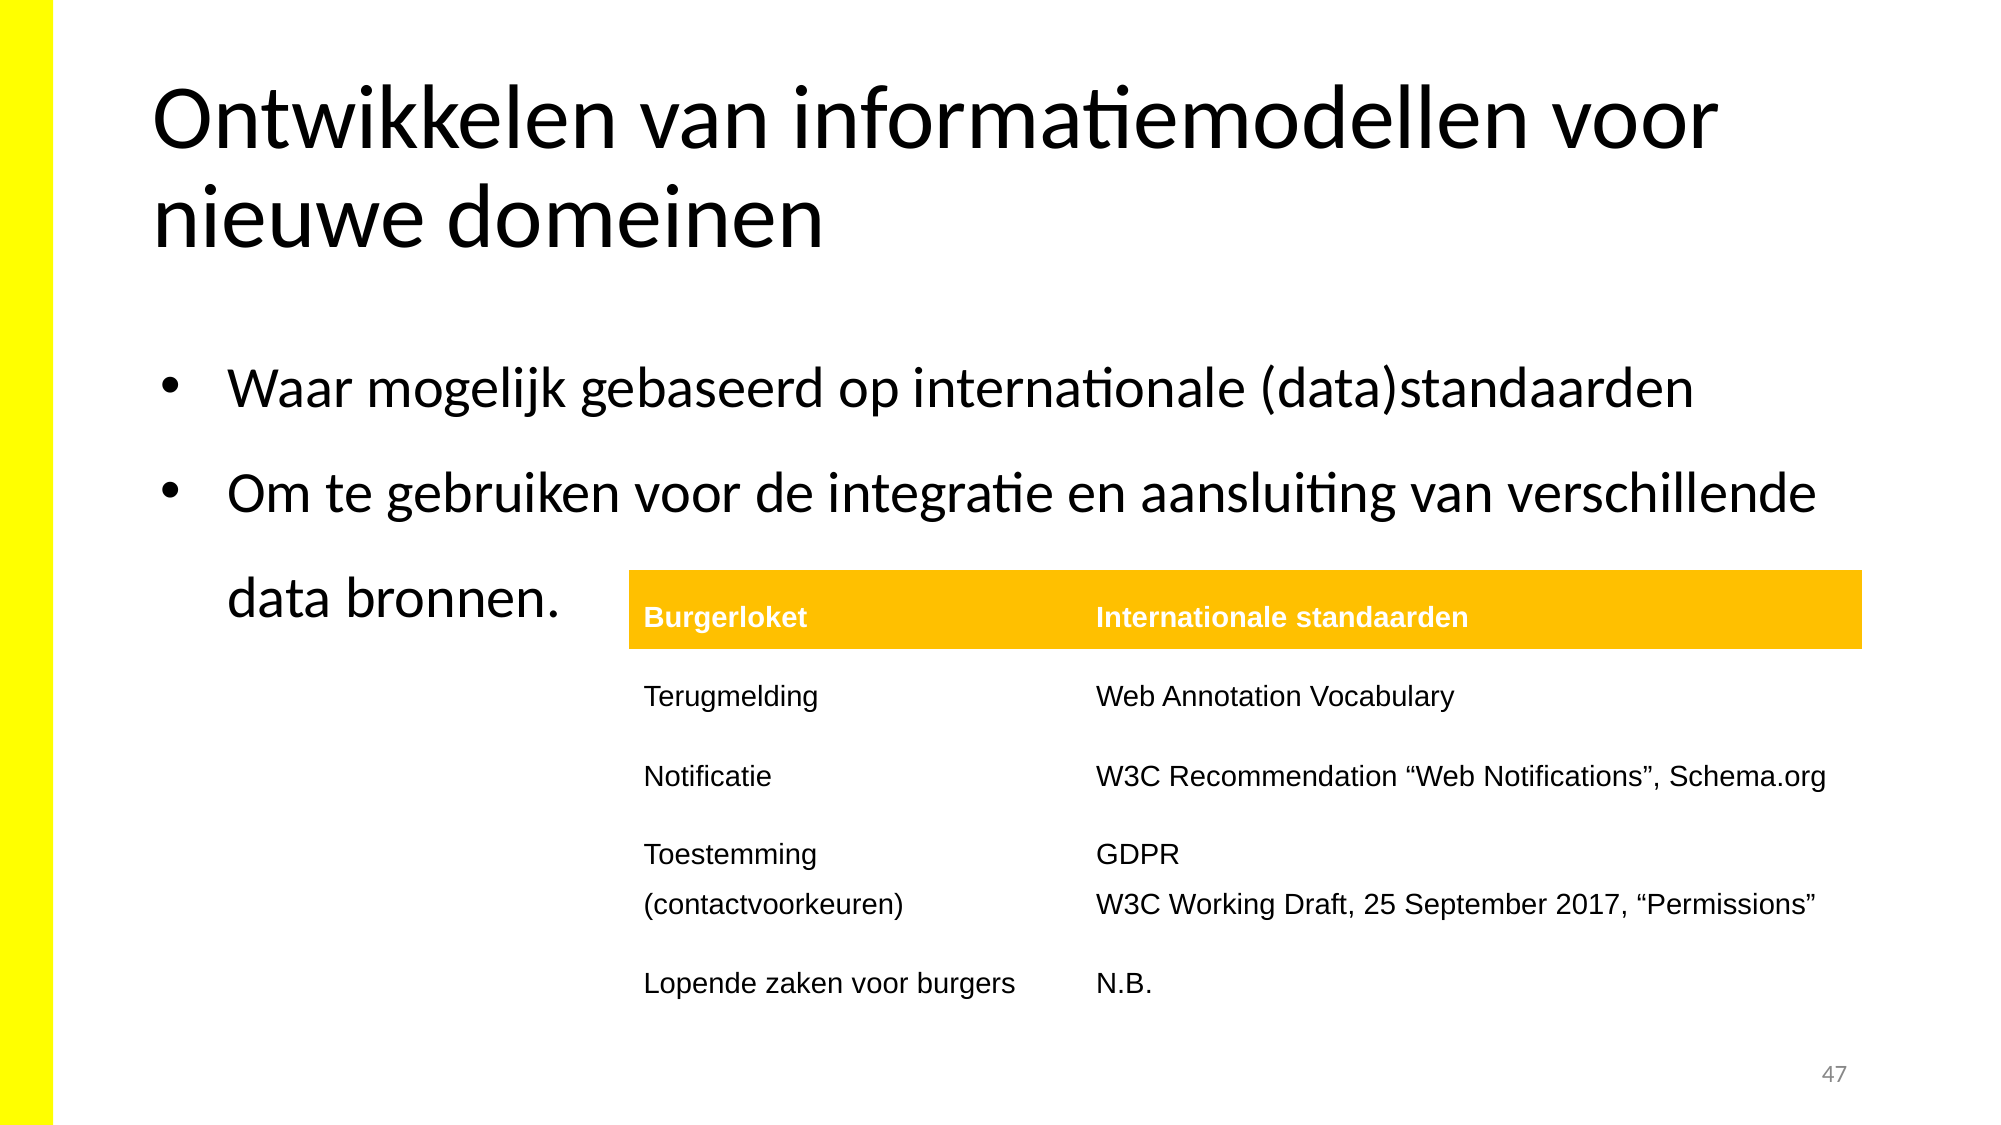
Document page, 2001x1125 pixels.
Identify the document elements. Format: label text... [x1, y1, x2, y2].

table_header Internationale standaarden [1081, 570, 1862, 649]
table_cell N.B. [1081, 935, 1862, 1015]
table_cell Terugmelding [629, 649, 1081, 728]
table_cell W3C Recommendation “Web Notifications”, Schema.org [1081, 728, 1862, 807]
table_cell Lopende zaken voor burgers [629, 935, 1081, 1015]
table_cell Notificatie [629, 728, 1081, 807]
title Ontwikkelen van informatiemodellen voor nieuwe domeinen [137, 59, 1863, 278]
table_cell Toestemming (contactvoorkeuren) [629, 807, 1081, 935]
table_cell Web Annotation Vocabulary [1081, 649, 1862, 728]
table_header Burgerloket [629, 570, 1081, 649]
table_cell GDPR W3C Working Draft, 25 September 2017, “Permissions” [1081, 807, 1862, 935]
list Waar mogelijk gebaseerd op internationale (data)standaarden Om te gebruiken voor de integratie en aansluiting van verschillende data bronnen. [137, 299, 1920, 1014]
slide_number 47 [1412, 1042, 1863, 1103]
